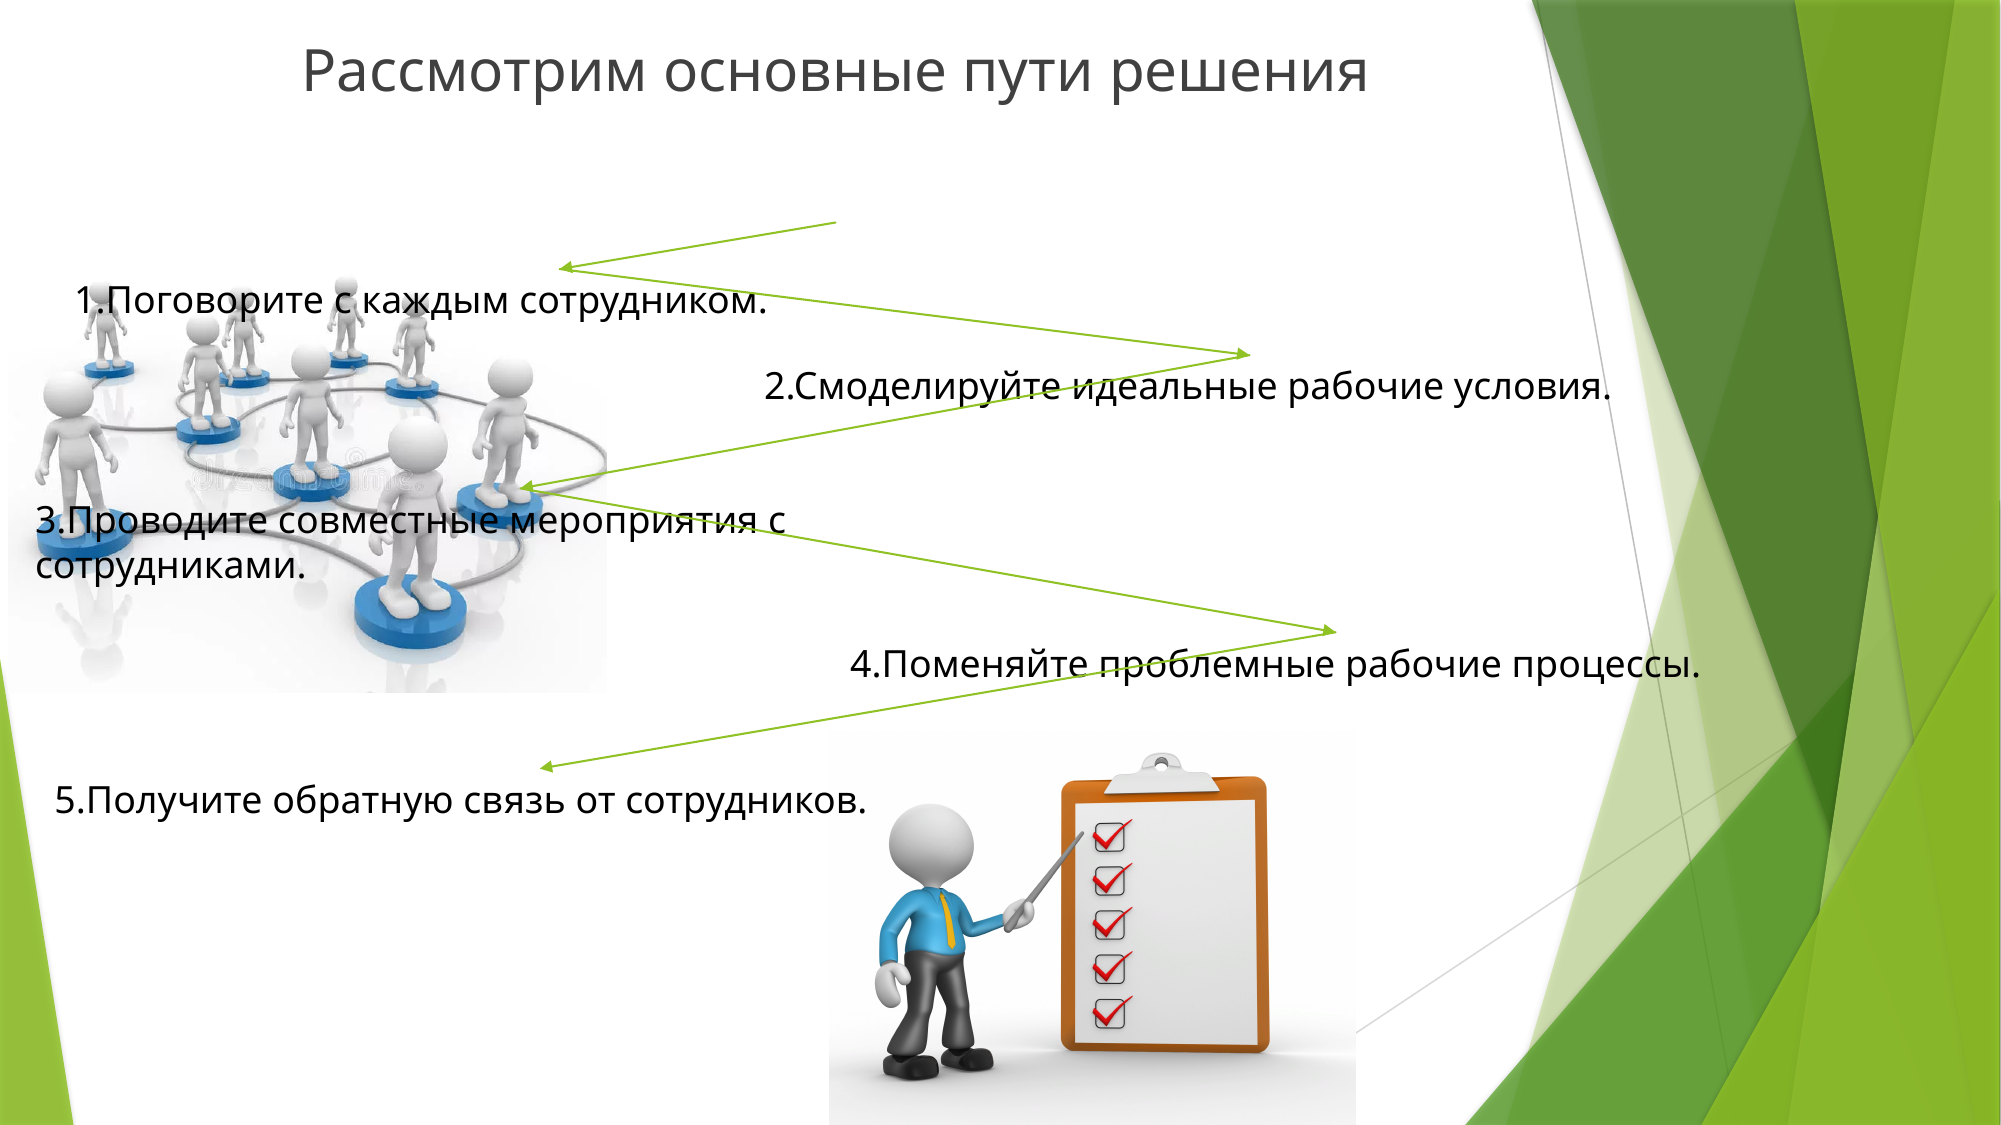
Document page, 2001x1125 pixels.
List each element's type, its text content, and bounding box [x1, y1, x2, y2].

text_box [539, 631, 1337, 769]
text_box 5.Получите обратную связь от сотрудников. [39, 768, 824, 829]
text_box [519, 487, 1337, 633]
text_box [559, 268, 1251, 354]
text_box 2.Смоделируйте идеальные рабочие условия. [1254, 355, 1750, 415]
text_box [559, 222, 836, 268]
picture [8, 243, 559, 694]
list Рассмотрим основные пути решения [130, 25, 1541, 223]
picture [828, 730, 1356, 1125]
text_box 4.Поменяйте проблемные рабочие процессы. [1340, 632, 1836, 692]
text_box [519, 354, 1251, 487]
